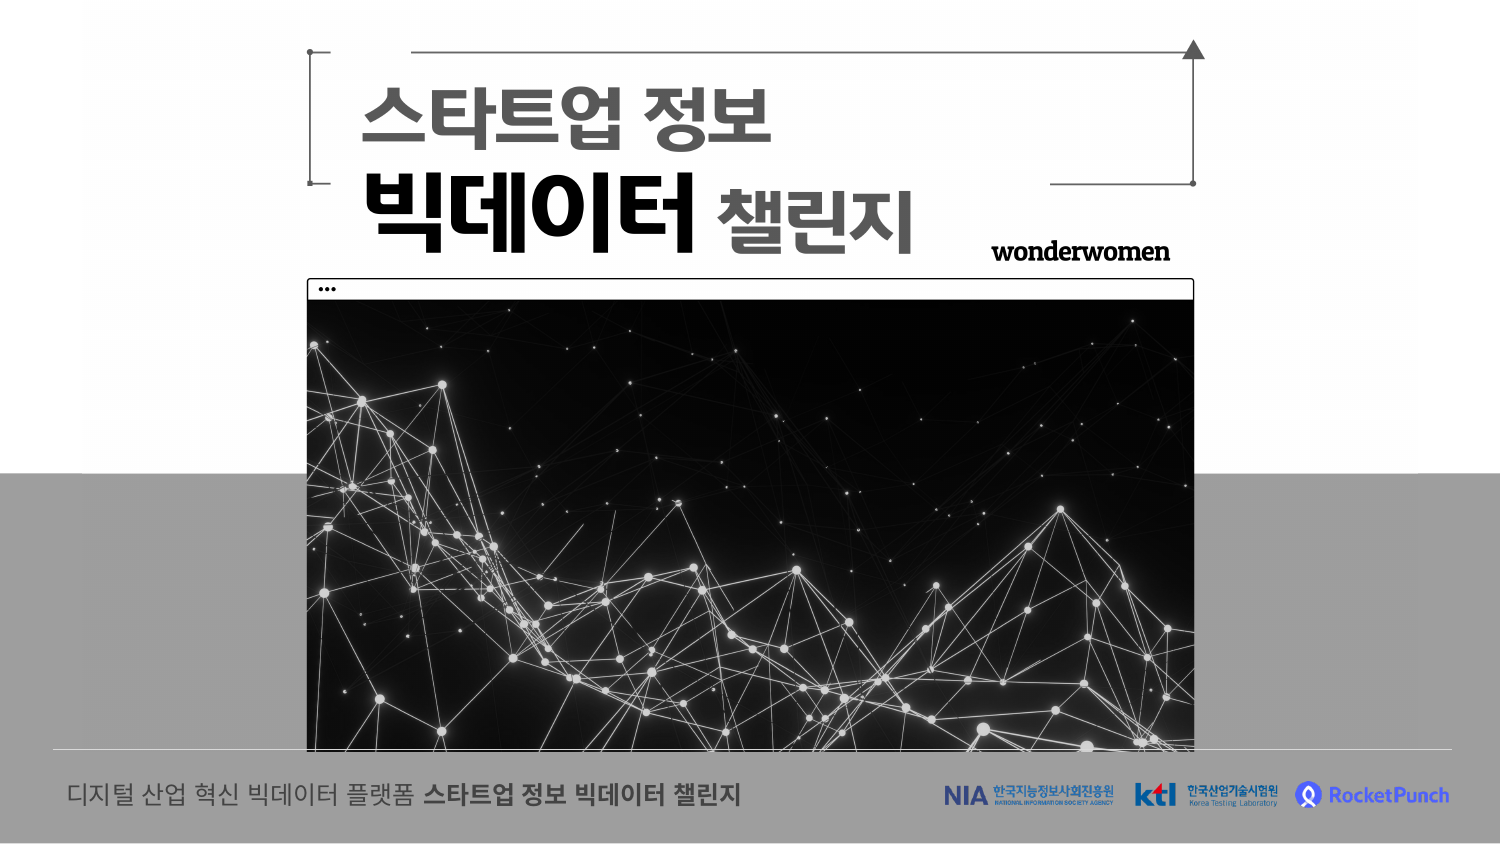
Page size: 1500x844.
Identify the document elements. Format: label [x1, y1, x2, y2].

text_box [50, 749, 1452, 826]
picture [82, 0, 1418, 749]
text_box [0, 471, 1500, 844]
